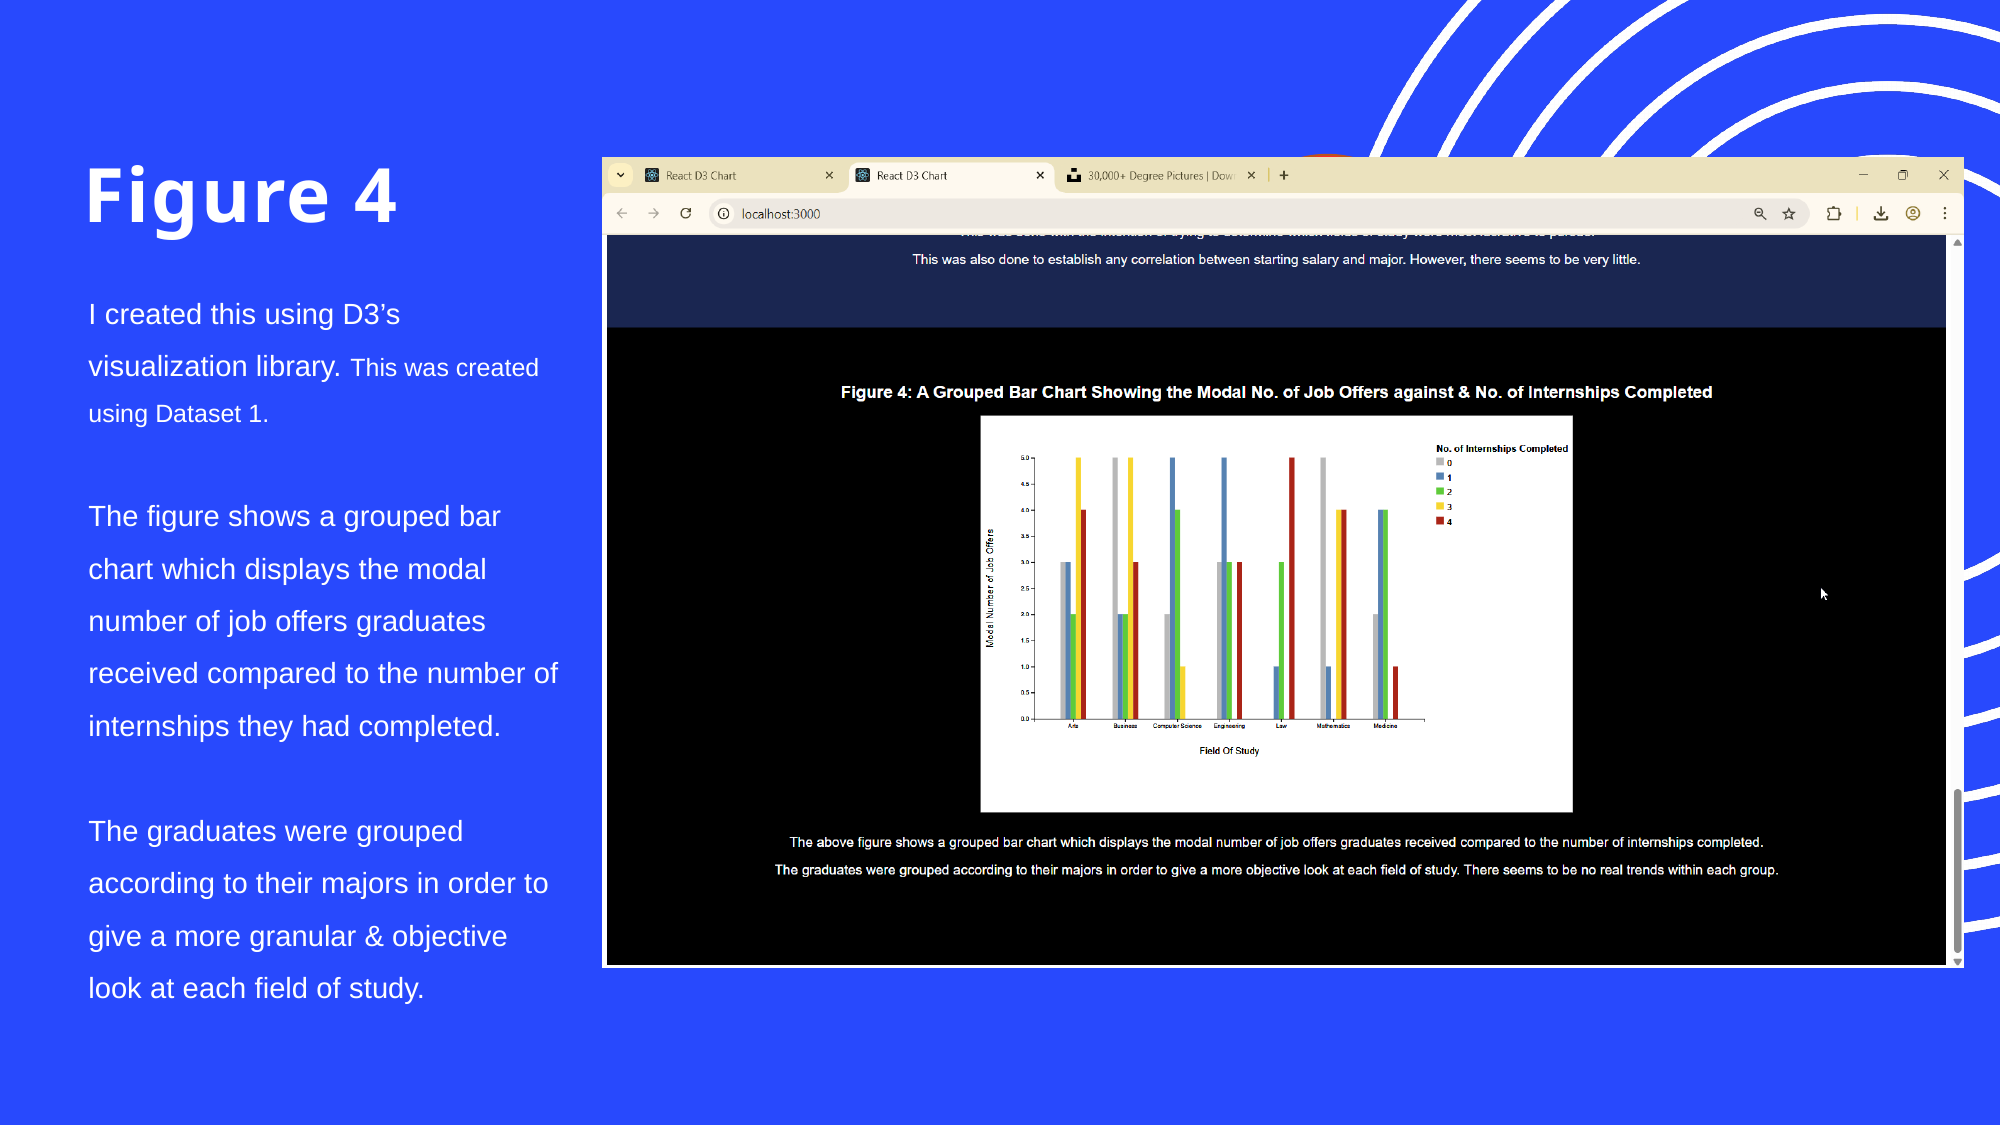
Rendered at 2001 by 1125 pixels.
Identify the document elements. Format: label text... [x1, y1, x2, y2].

text_box I created this using D3’s visualization library. This was created using Dataset 1. The figure shows a grouped bar chart which displays the modal number of job offers graduates received compared to the number of internships they had completed. The graduates were grouped according to their majors in order to give a more granular & objective look at each field of study. [73, 270, 580, 1012]
title Figure 4 [83, 157, 488, 270]
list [602, 157, 1964, 968]
picture [1325, 0, 2000, 938]
